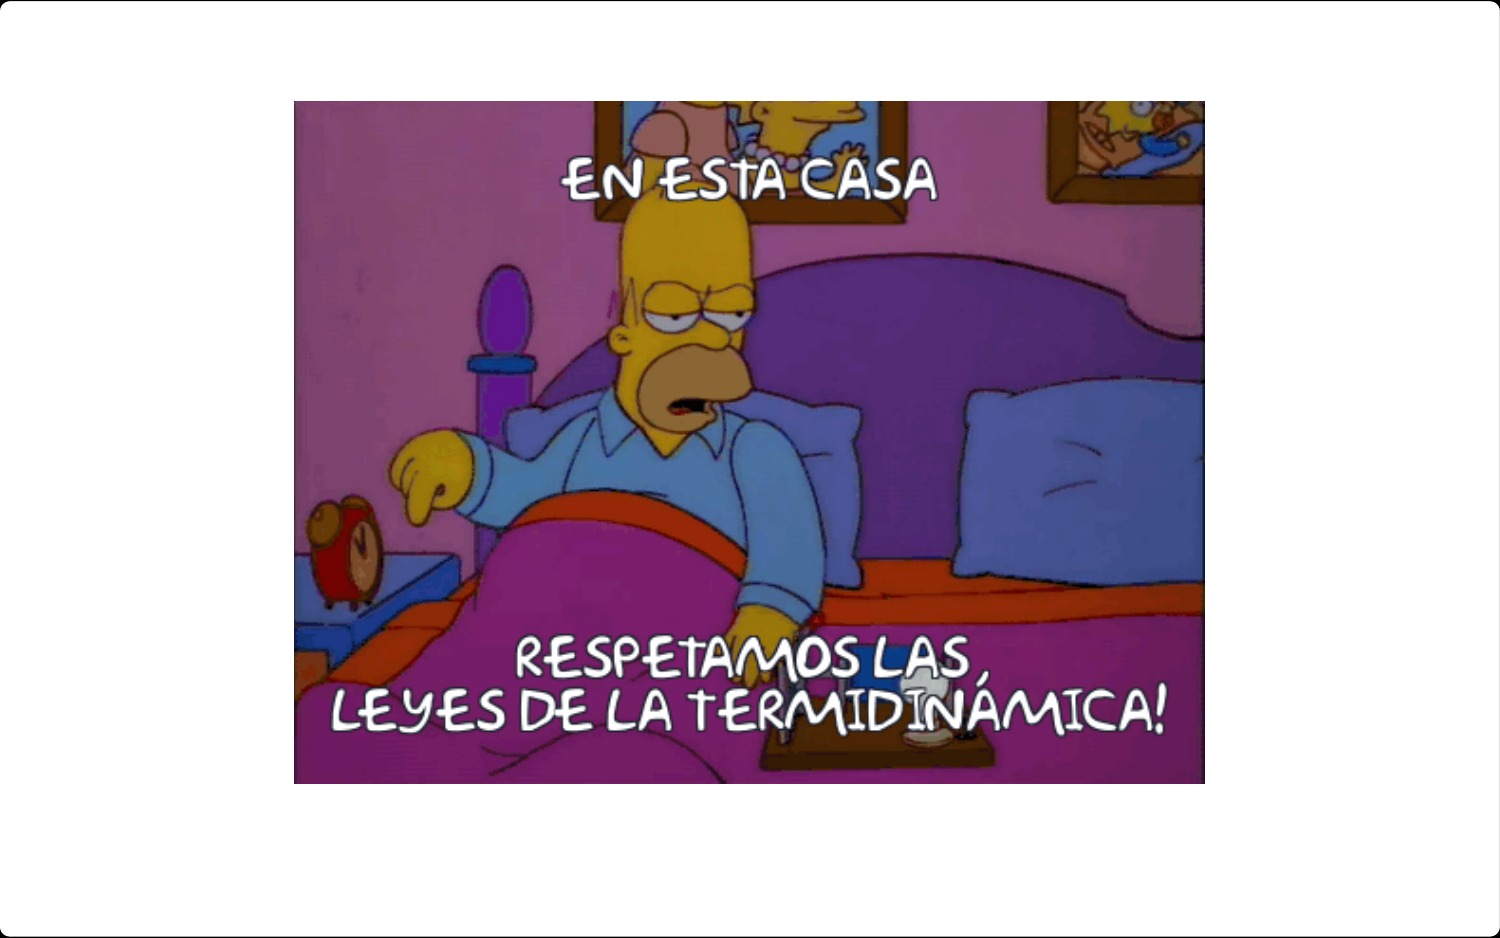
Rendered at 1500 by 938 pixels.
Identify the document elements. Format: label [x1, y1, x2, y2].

picture [294, 101, 1205, 784]
